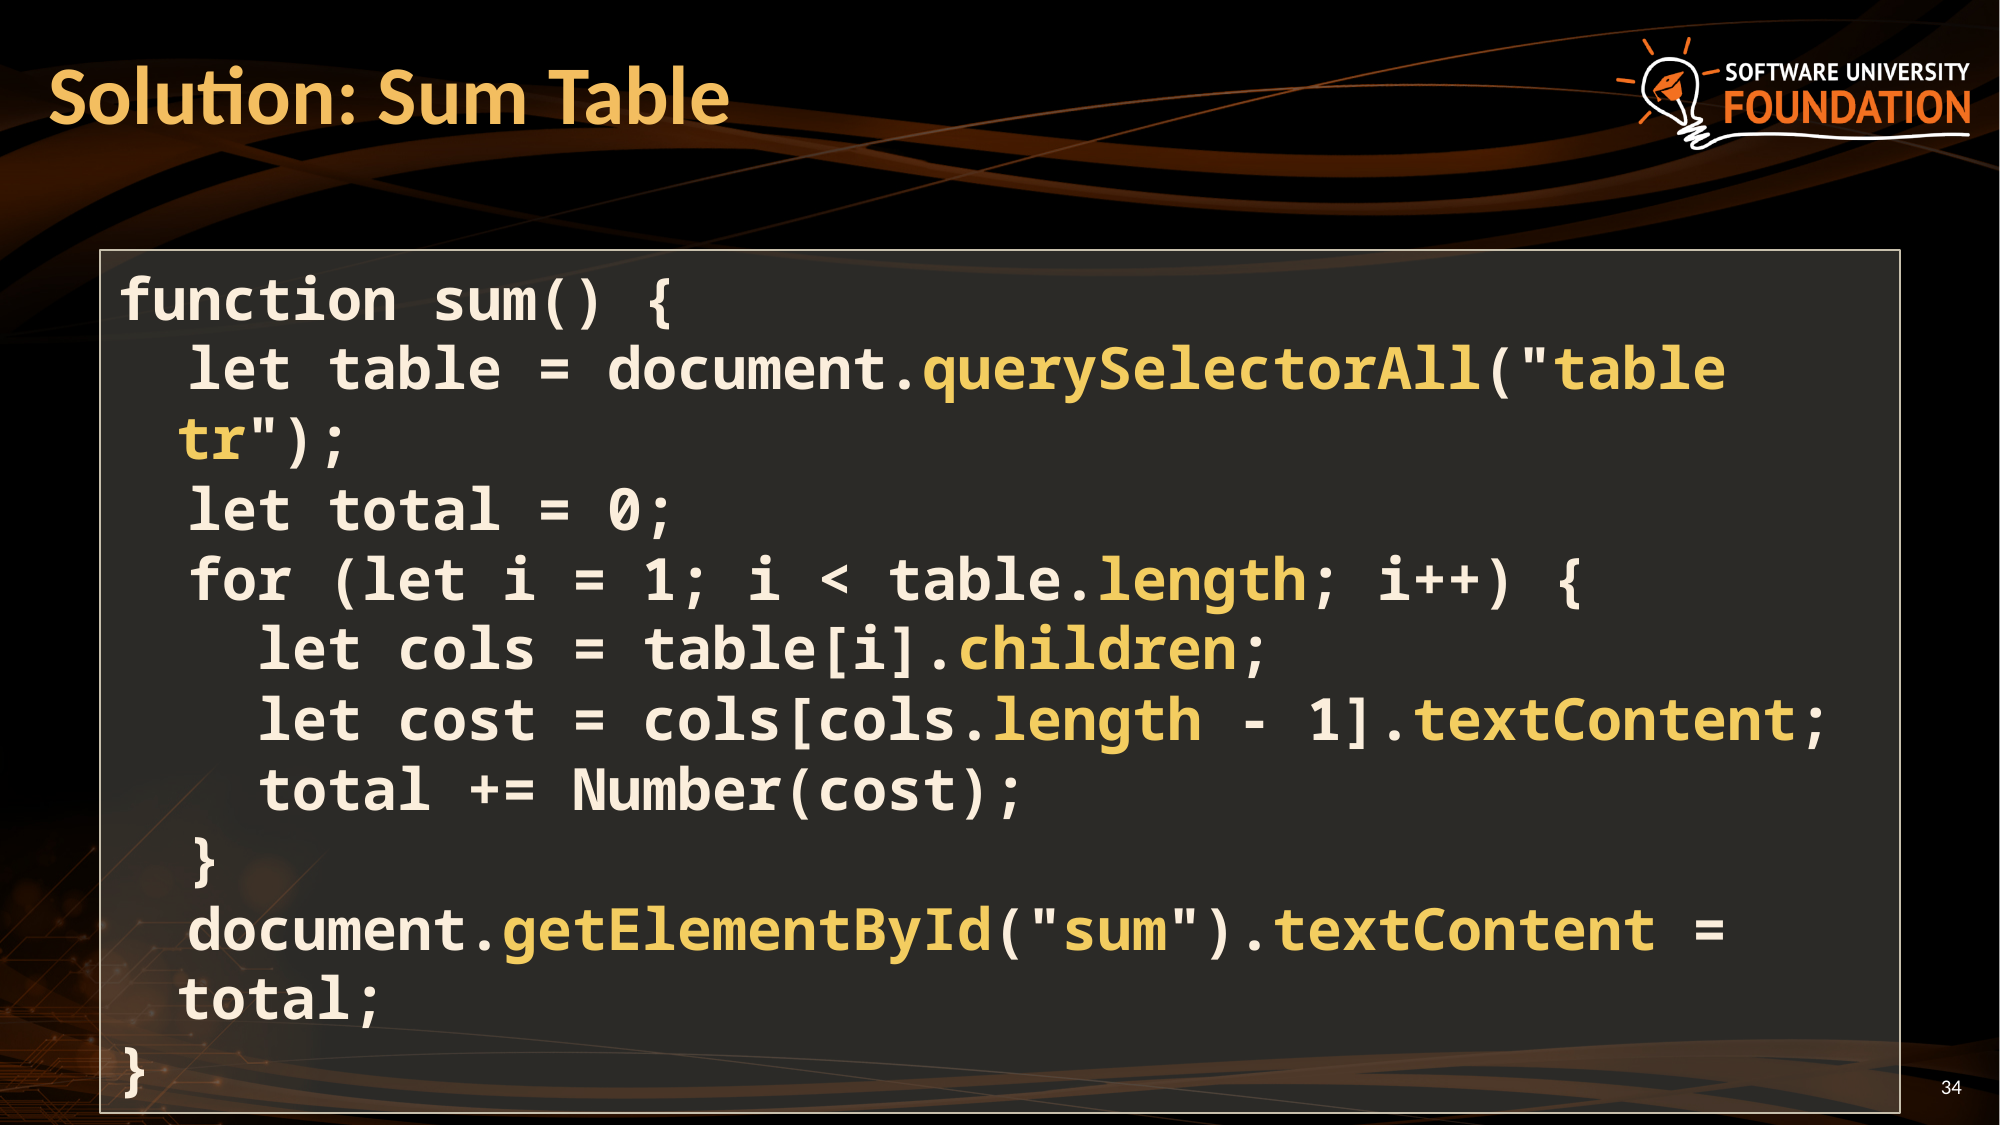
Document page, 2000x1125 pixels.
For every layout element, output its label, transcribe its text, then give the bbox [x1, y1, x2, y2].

slide_number 34 [1900, 1070, 1968, 1103]
text_box function sum() { let table = document.querySelectorAll("table tr"); let total = 0; for (let i = 1; i < table.length; i++) { let cols = table[i].children; let cost = cols[cols.length - 1].textContent; total += Number(cost); } document.getElementById("sum").textContent = total; } [99, 249, 1900, 1114]
title Solution: Sum Table [30, 6, 1602, 189]
picture [0, 0, 2000, 1125]
